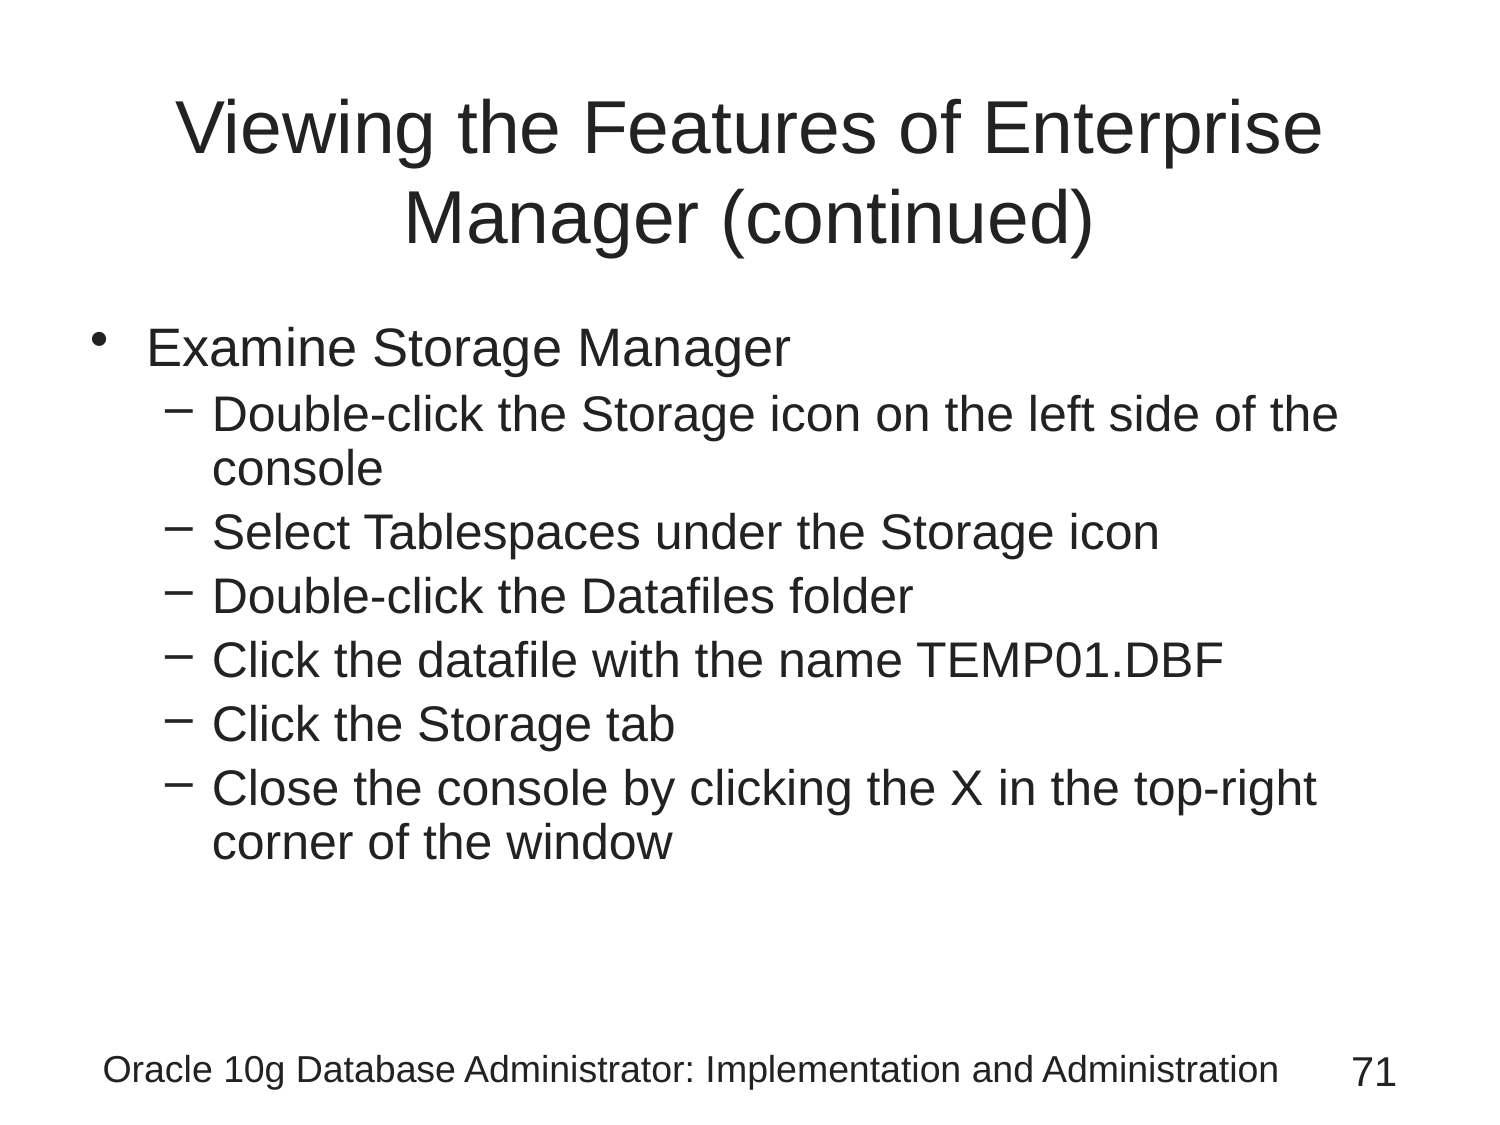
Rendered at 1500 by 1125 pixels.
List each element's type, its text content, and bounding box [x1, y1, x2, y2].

footer Oracle 10g Database Administrator: Implementation and Administration [87, 1037, 1074, 1101]
title Viewing the Features of Enterprise Manager (continued) [87, 62, 1413, 276]
list Examine Storage Manager Double-click the Storage icon on the left side of the console Select Tablespaces under the Storage icon Double-click the Datafiles folder Click the datafile with the name TEMP01.DBF Click the Storage tab Close the console by clicking the X in the top-right corner of the window [74, 312, 1426, 1026]
slide_number 71 [1074, 1037, 1413, 1101]
